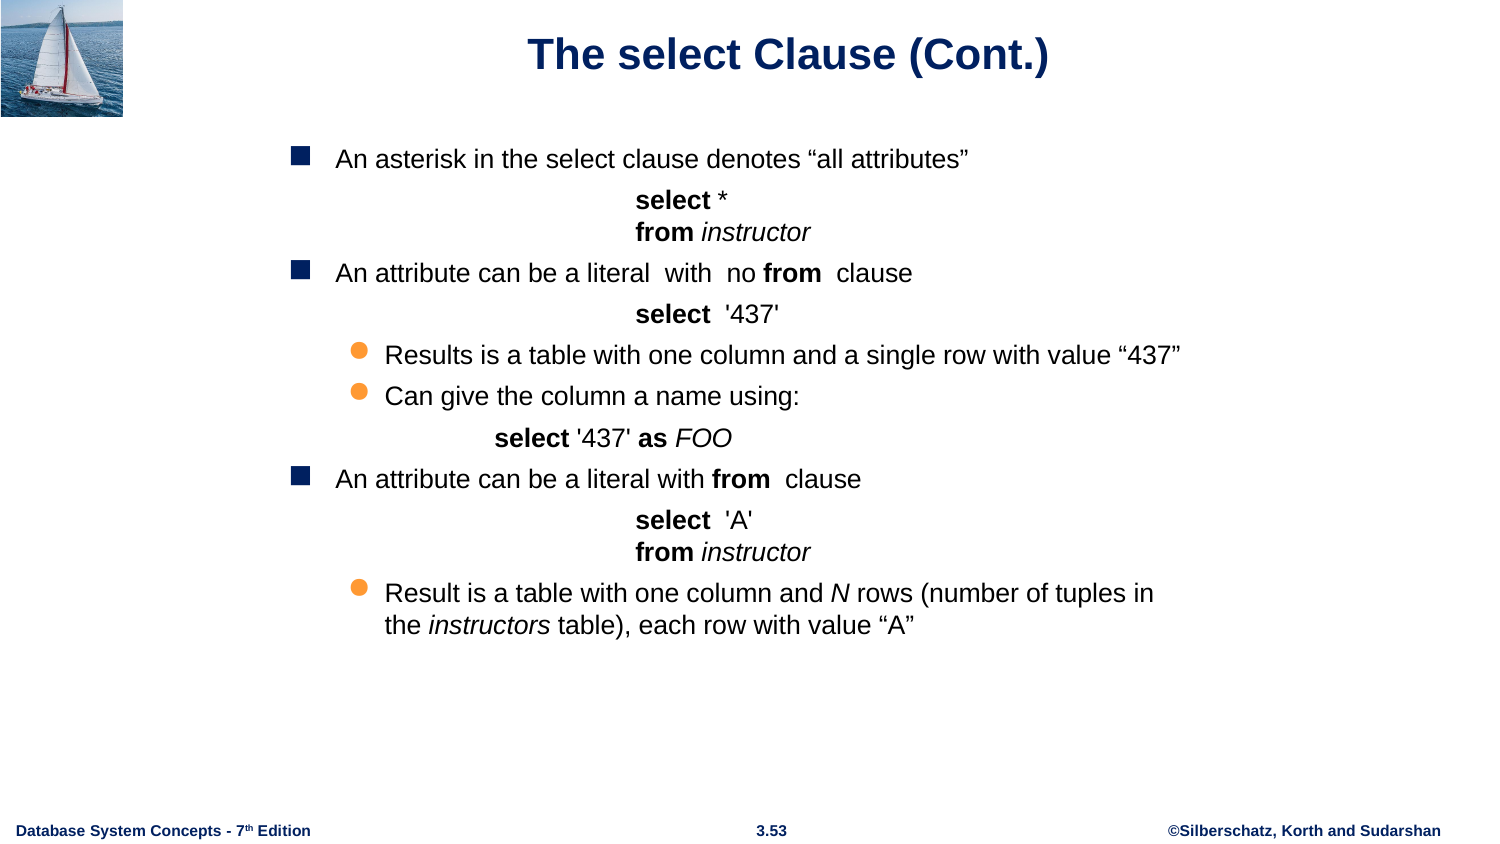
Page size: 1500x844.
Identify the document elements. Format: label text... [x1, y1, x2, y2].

list An asterisk in the select clause denotes “all attributes” select * from instructor An attribute can be a literal with no from clause select '437' Results is a table with one column and a single row with value “437” Can give the column a name using: select '437' as FOO An attribute can be a literal with from clause select 'A' from instructor Result is a table with one column and N rows (number of tuples in the instructors table), each row with value “A” [282, 136, 1208, 752]
picture [0, 0, 123, 117]
title The select Clause (Cont.) [125, 14, 1452, 90]
